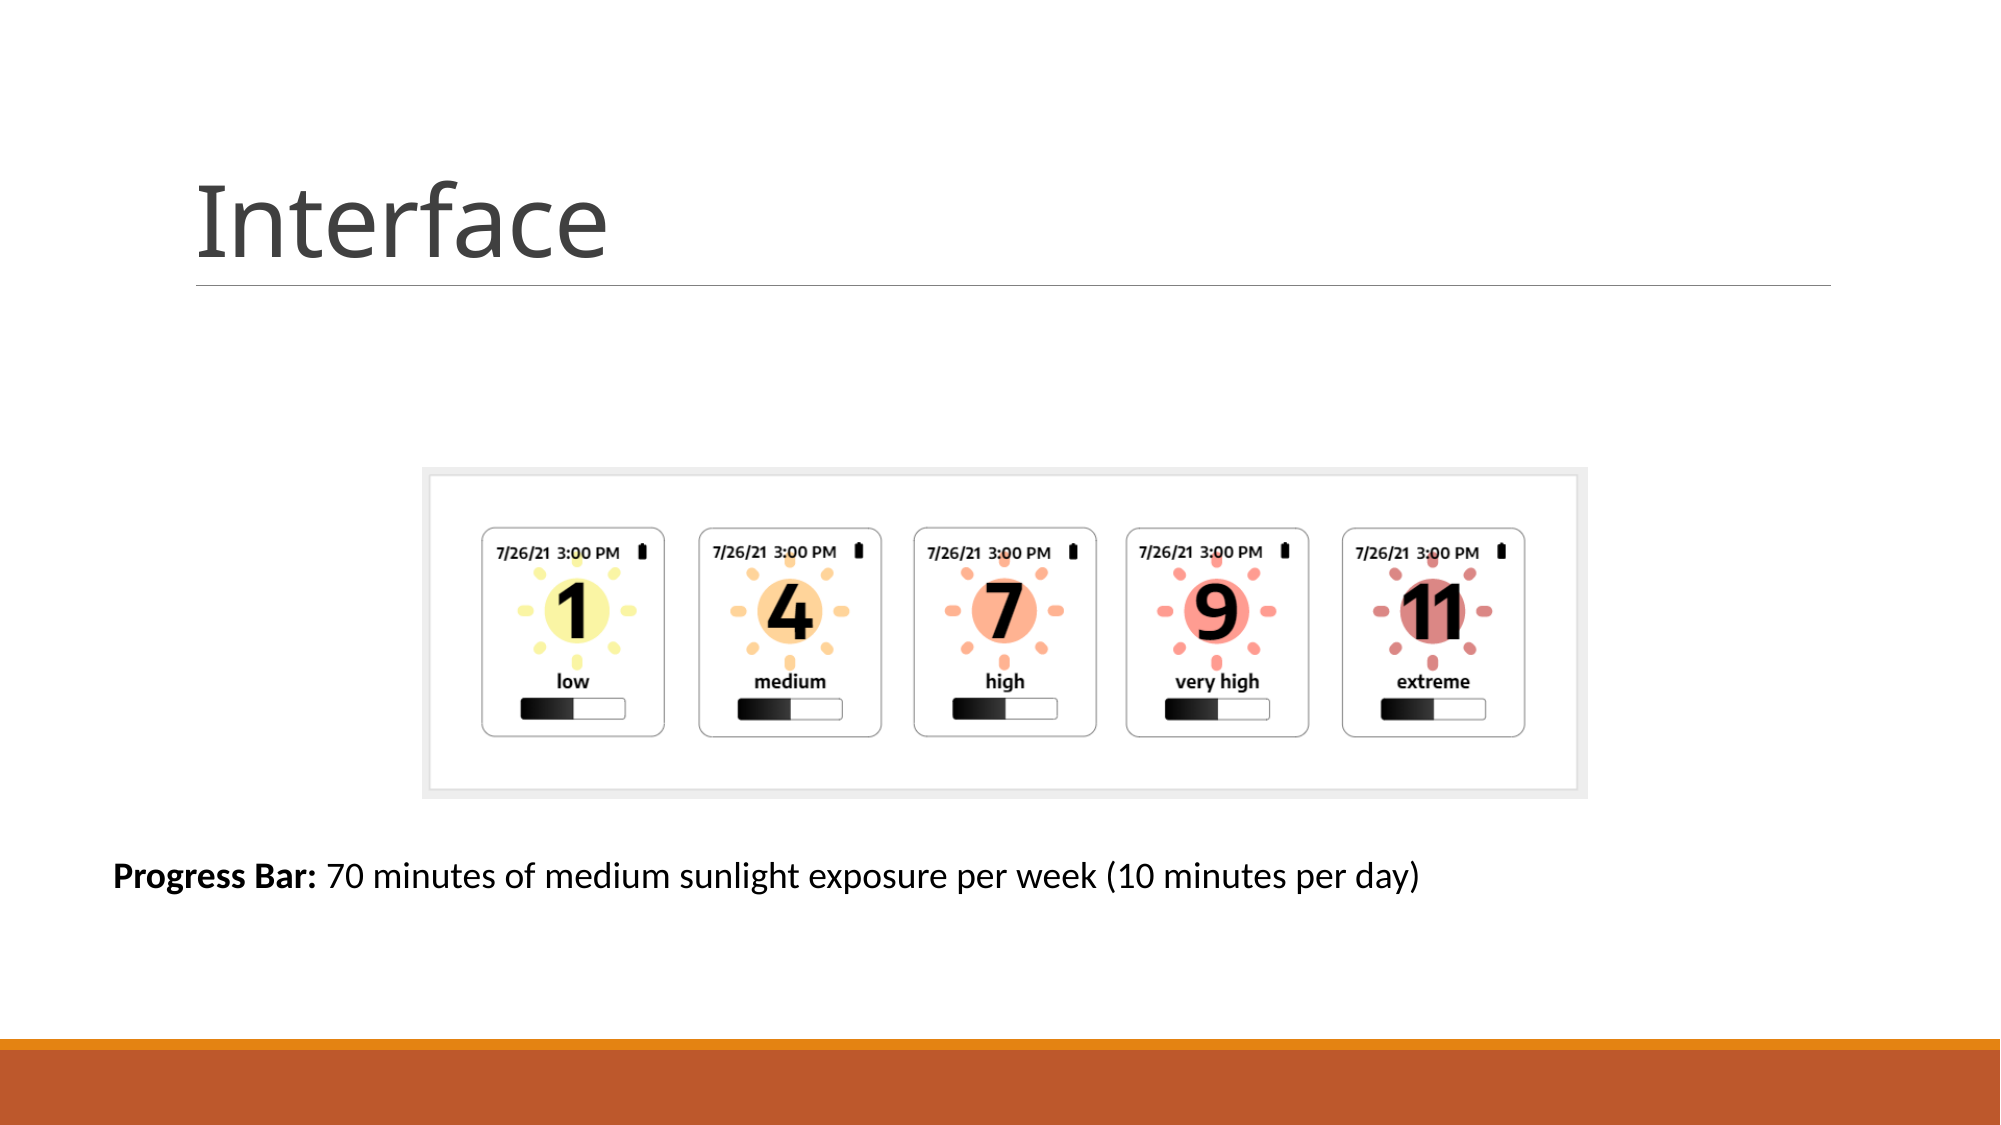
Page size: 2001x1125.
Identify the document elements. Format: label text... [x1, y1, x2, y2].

title Interface [180, 47, 1830, 285]
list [421, 466, 1589, 799]
text_box Progress Bar: 70 minutes of medium sunlight exposure per week (10 minutes per day) [98, 843, 1860, 904]
